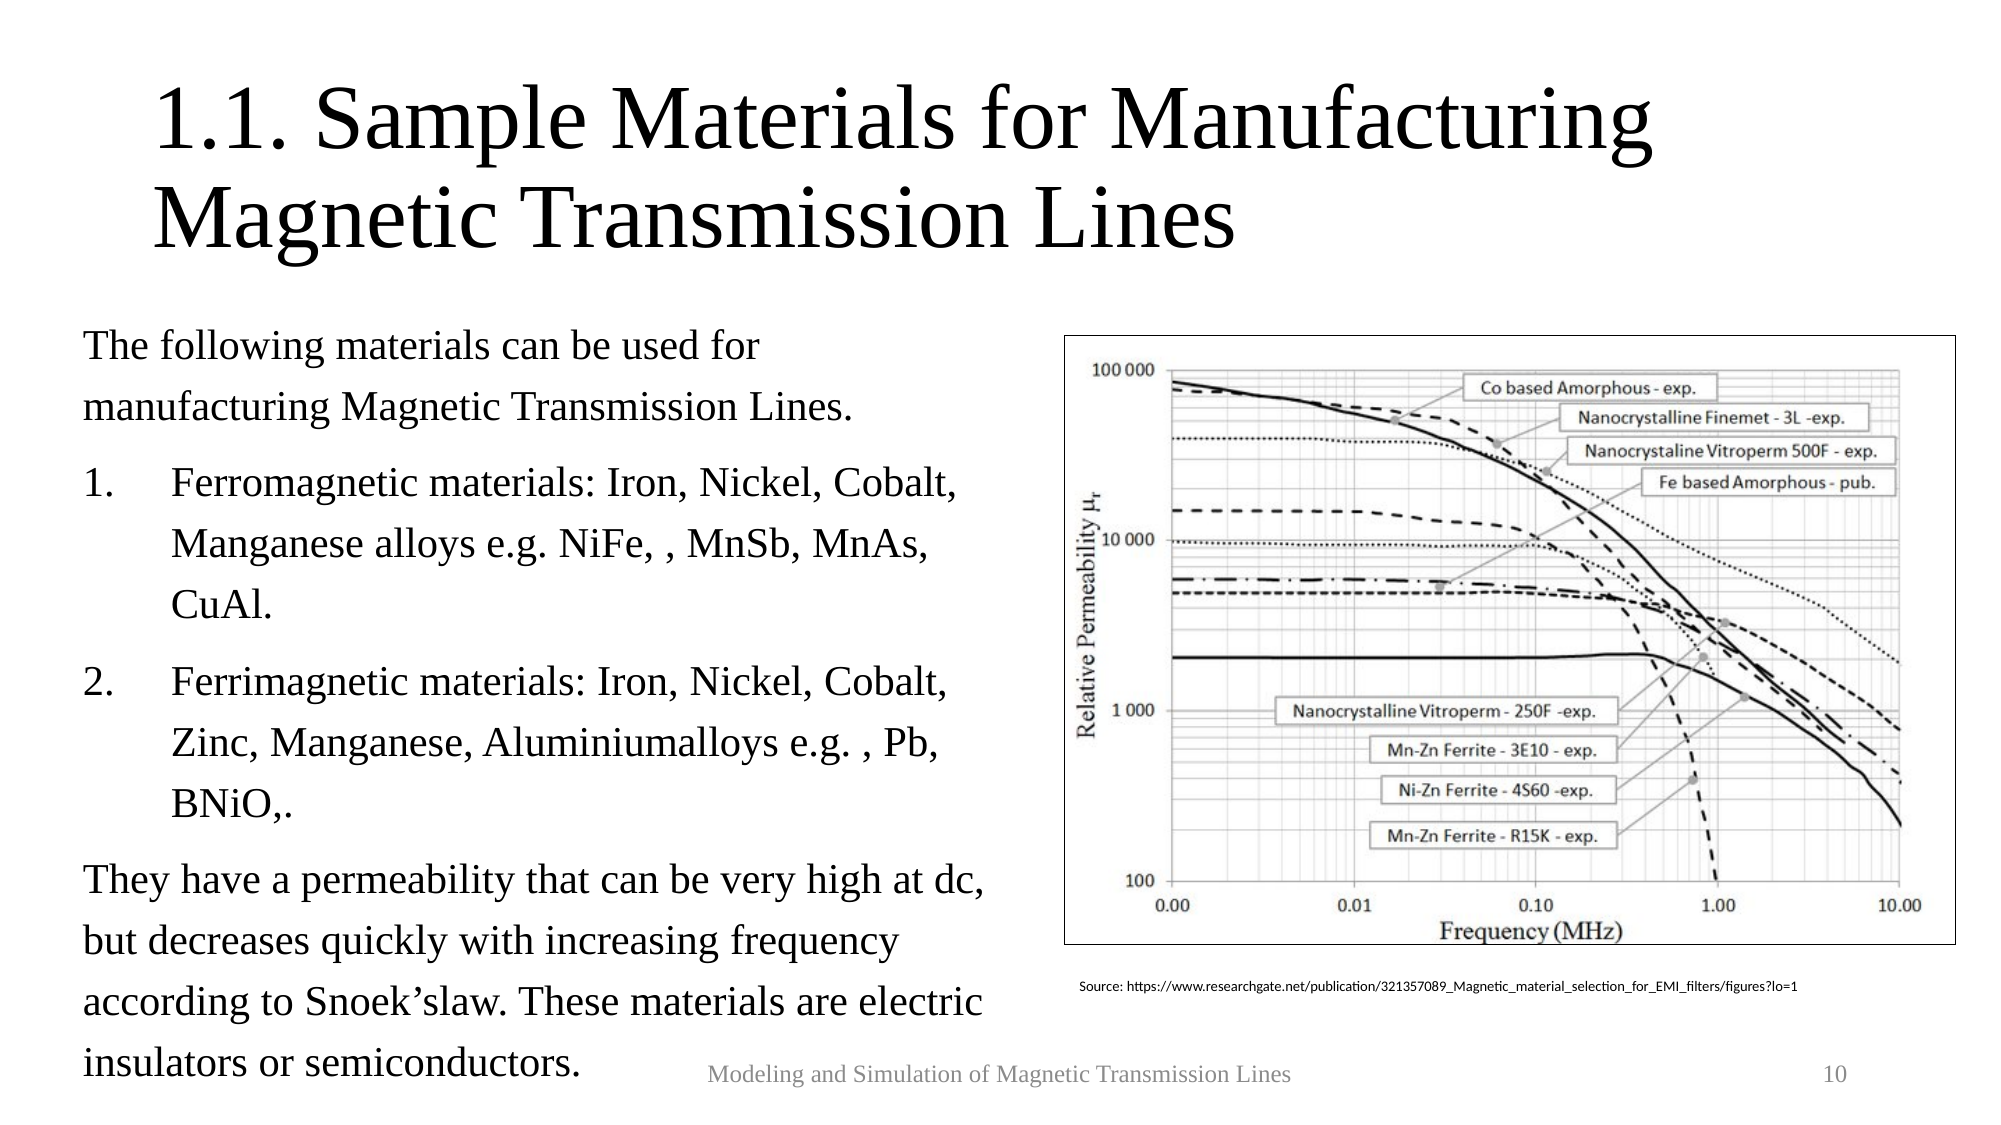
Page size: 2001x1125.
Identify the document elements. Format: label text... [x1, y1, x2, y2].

text_box Source: https://www.researchgate.net/publication/321357089_Magnetic_material_selection_for_EMI_filters/figures?lo=1 [1064, 969, 1956, 1003]
picture [1064, 335, 1956, 945]
slide_number 10 [1412, 1042, 1863, 1103]
footer Modeling and Simulation of Magnetic Transmission Lines [662, 1042, 1338, 1103]
title 1.1. Sample Materials for Manufacturing Magnetic Transmission Lines [137, 59, 1863, 278]
